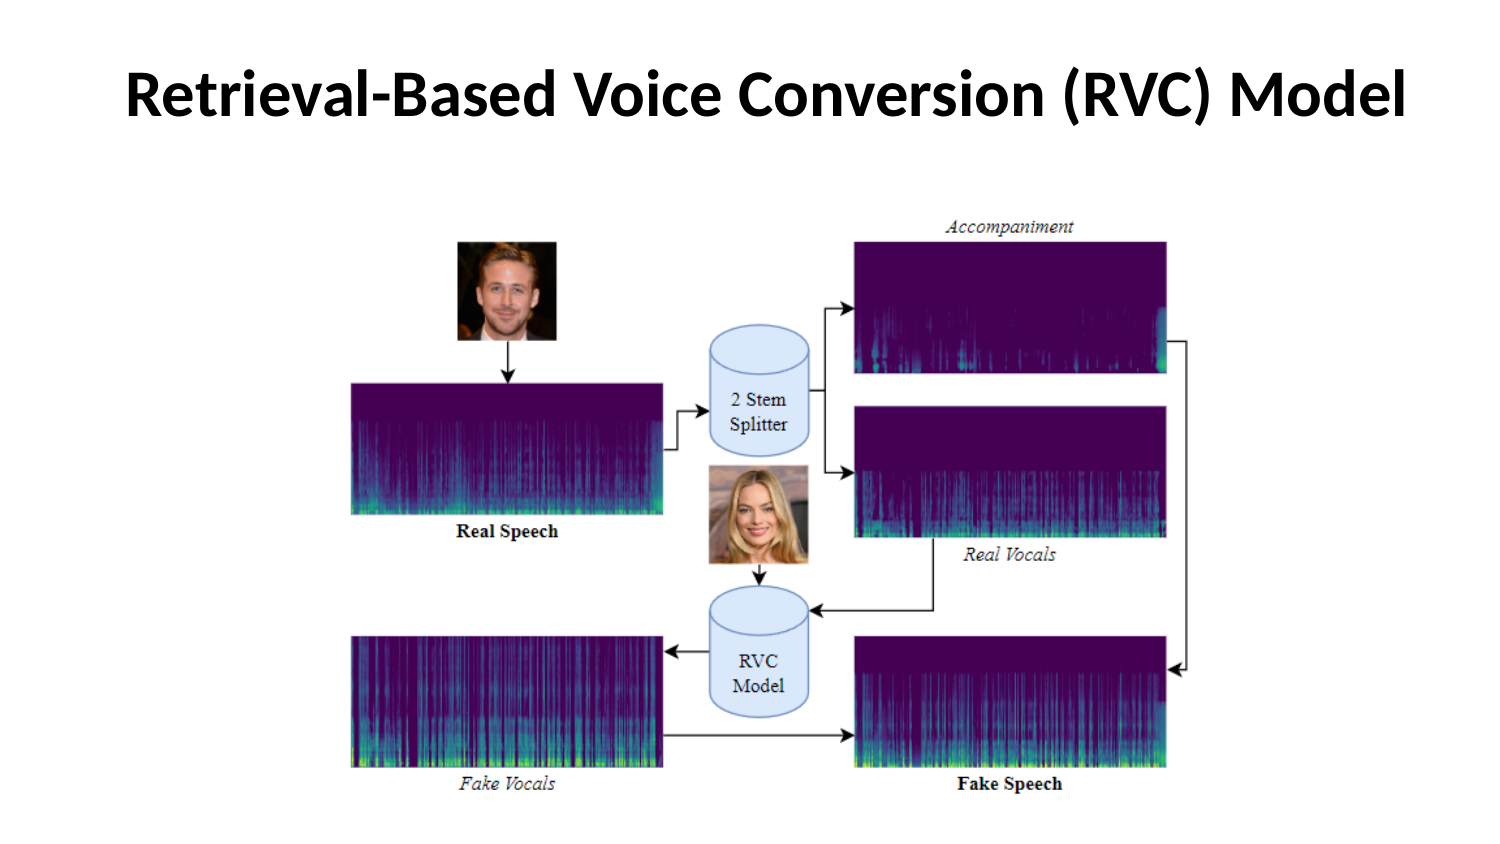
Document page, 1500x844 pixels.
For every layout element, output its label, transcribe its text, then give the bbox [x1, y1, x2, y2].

text_box [25, 0, 229, 180]
text_box Retrieval-Based Voice Conversion (RVC) Model [229, 42, 1425, 137]
picture [334, 212, 1201, 803]
